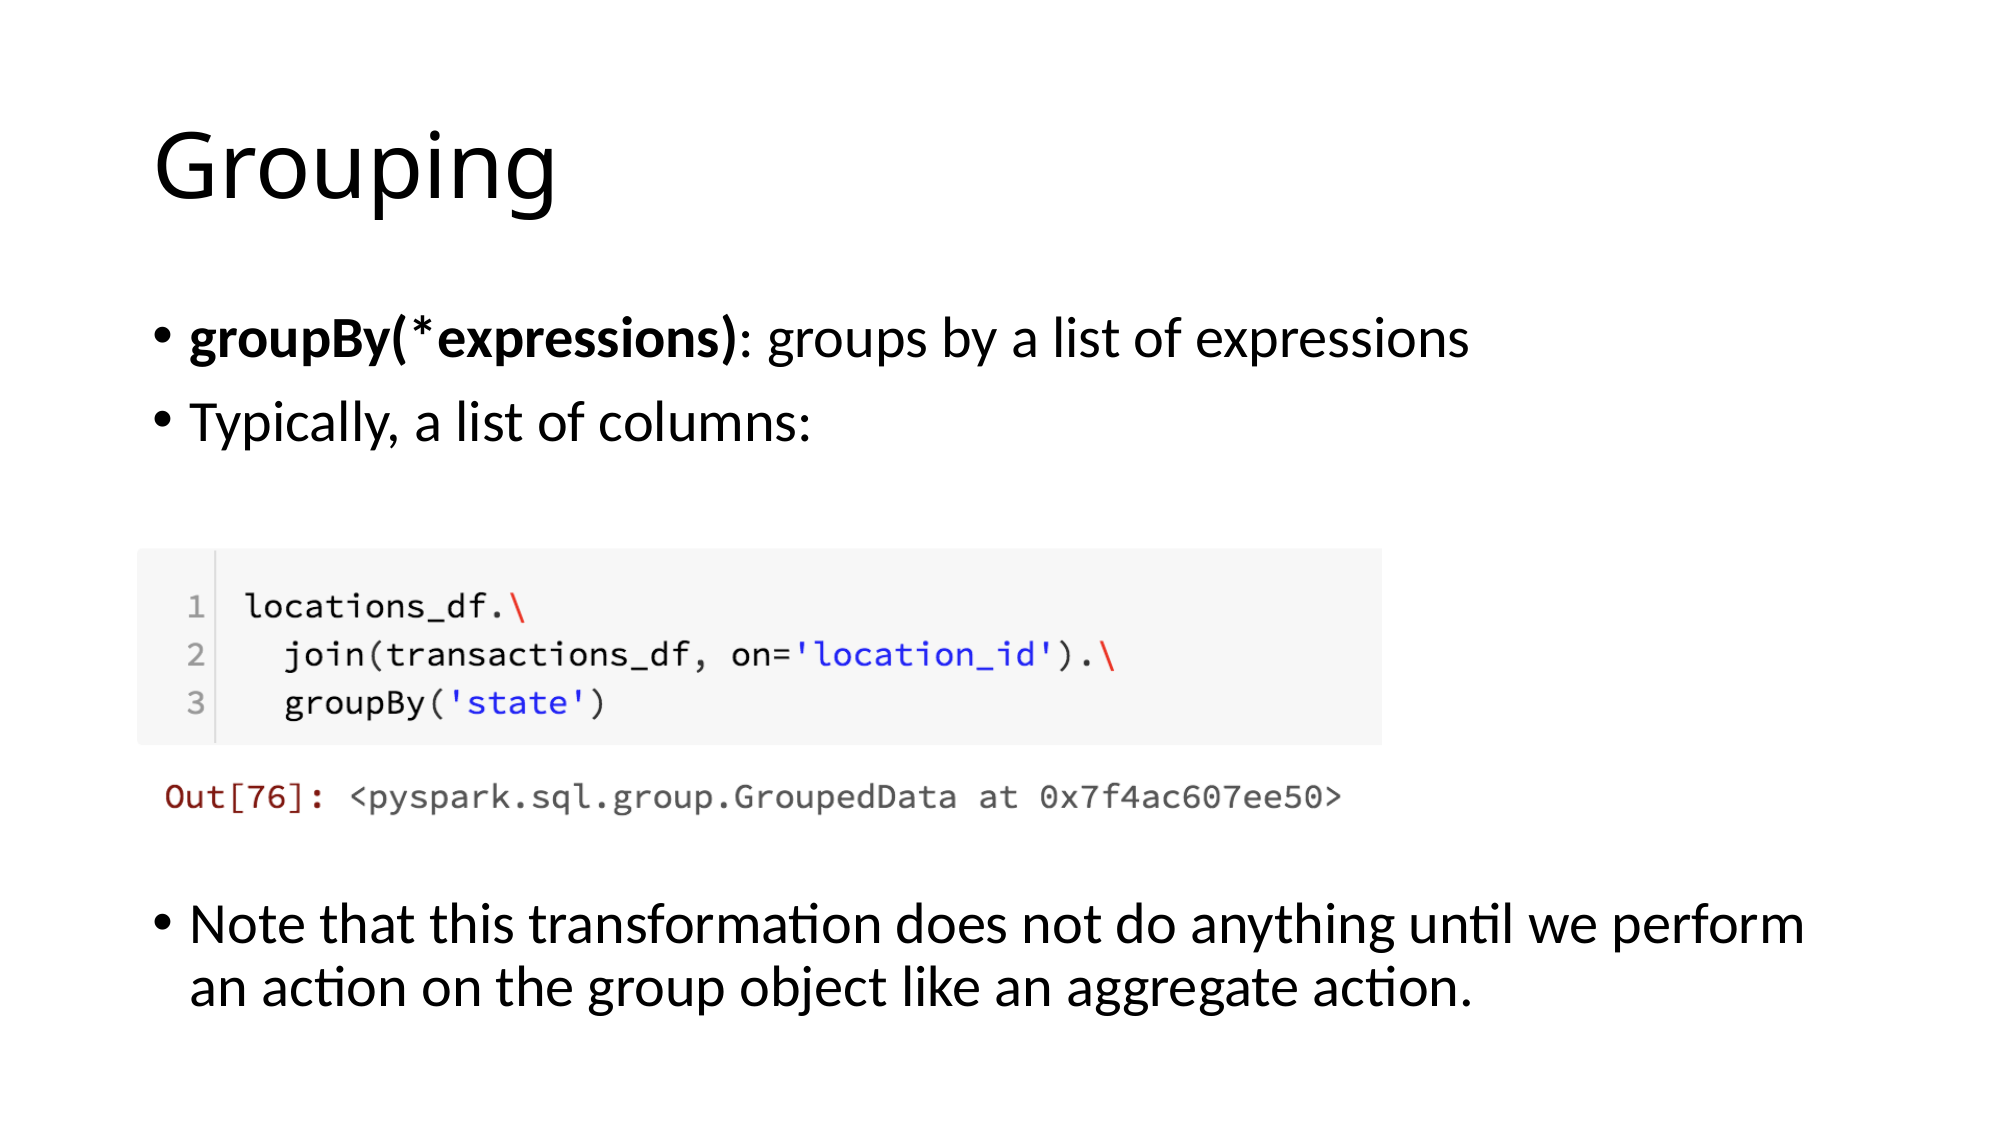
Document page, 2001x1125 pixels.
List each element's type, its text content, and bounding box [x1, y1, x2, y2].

picture [137, 538, 1382, 833]
title Grouping [137, 59, 1863, 278]
list groupBy(*expressions): groups by a list of expressions Typically, a list of columns: Note that this transformation does not do anything until we perform an action on the group object like an aggregate action. [137, 299, 1863, 1072]
